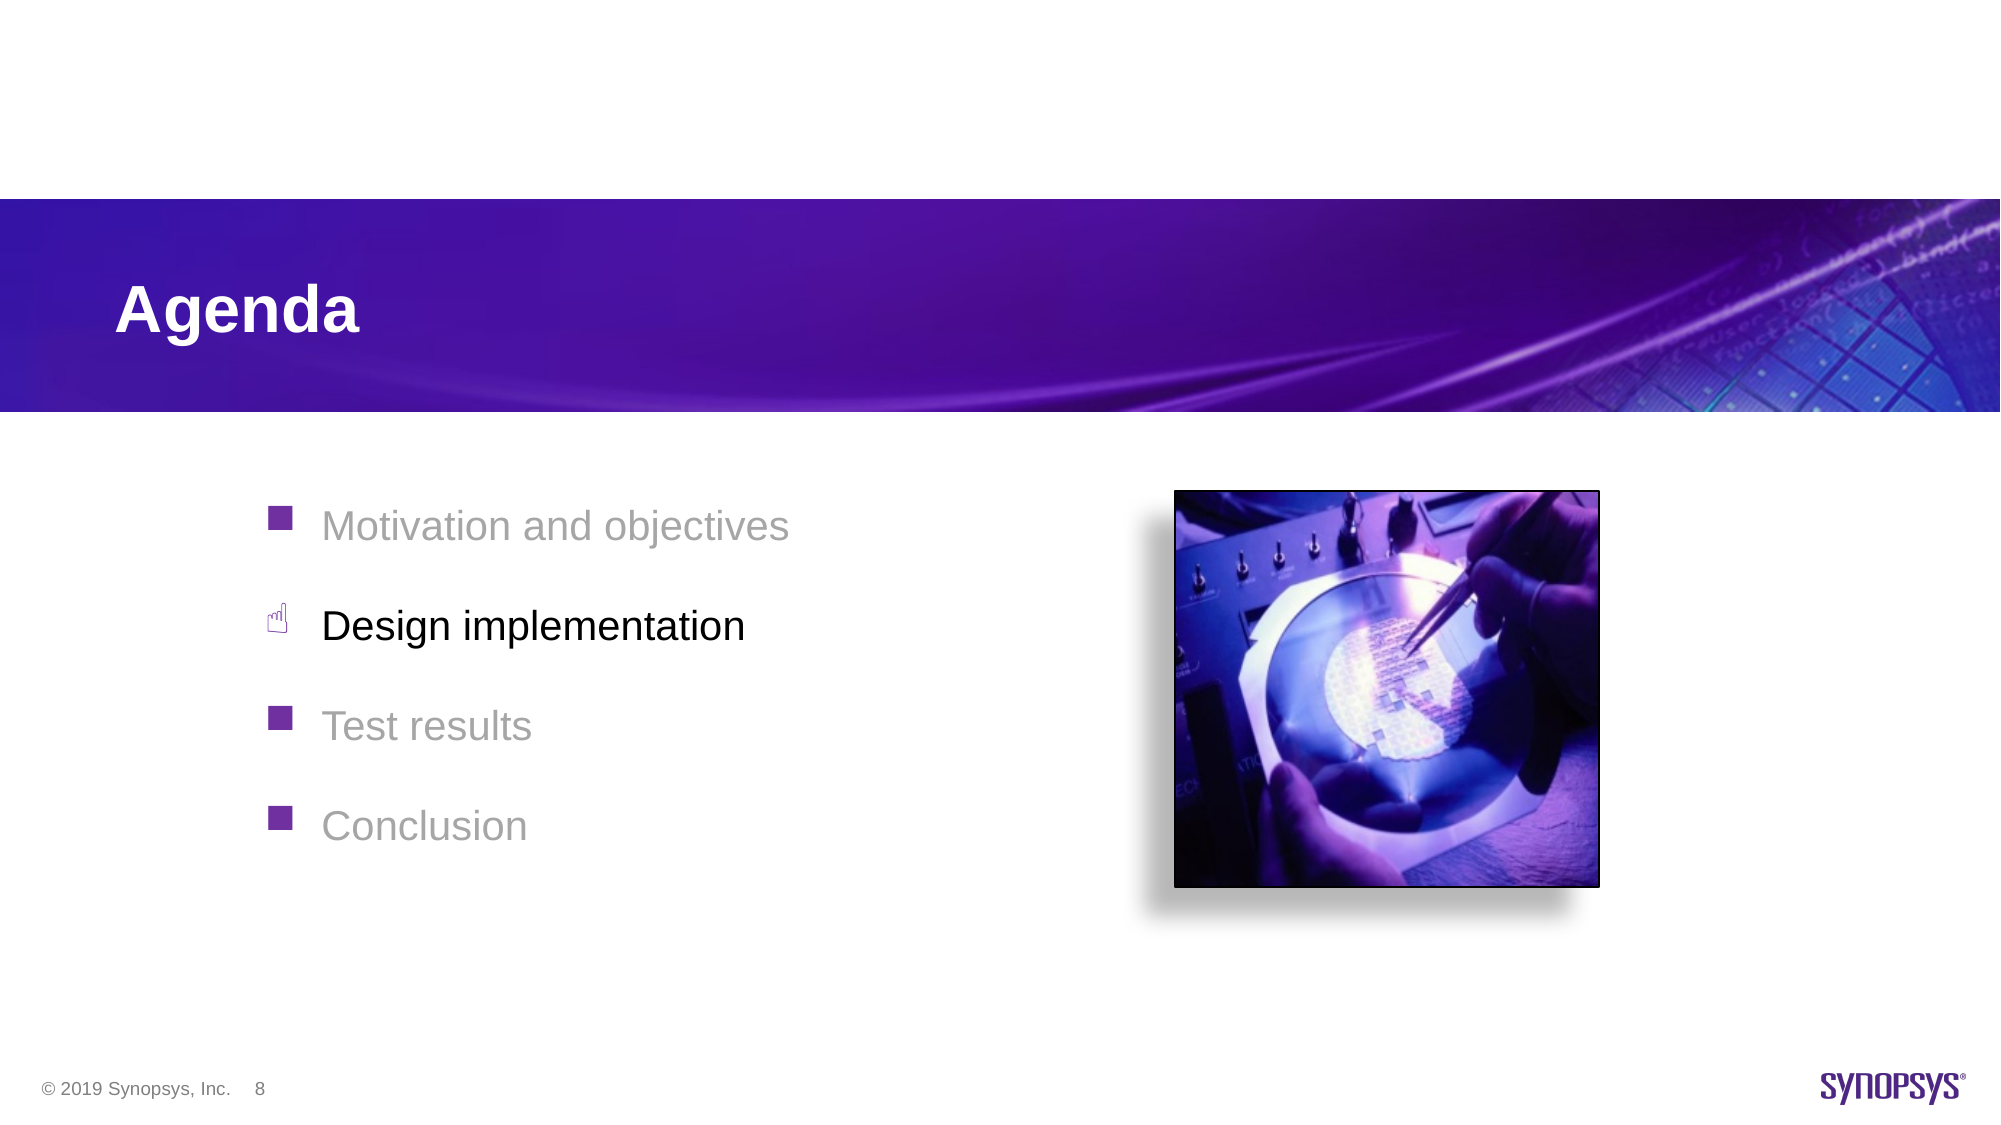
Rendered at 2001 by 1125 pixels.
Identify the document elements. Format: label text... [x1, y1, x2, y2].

list Motivation and objectives Design implementation Test results Conclusion [249, 441, 1900, 1025]
title Agenda [99, 212, 2000, 400]
picture [1821, 1073, 1966, 1109]
picture [0, 199, 2000, 412]
